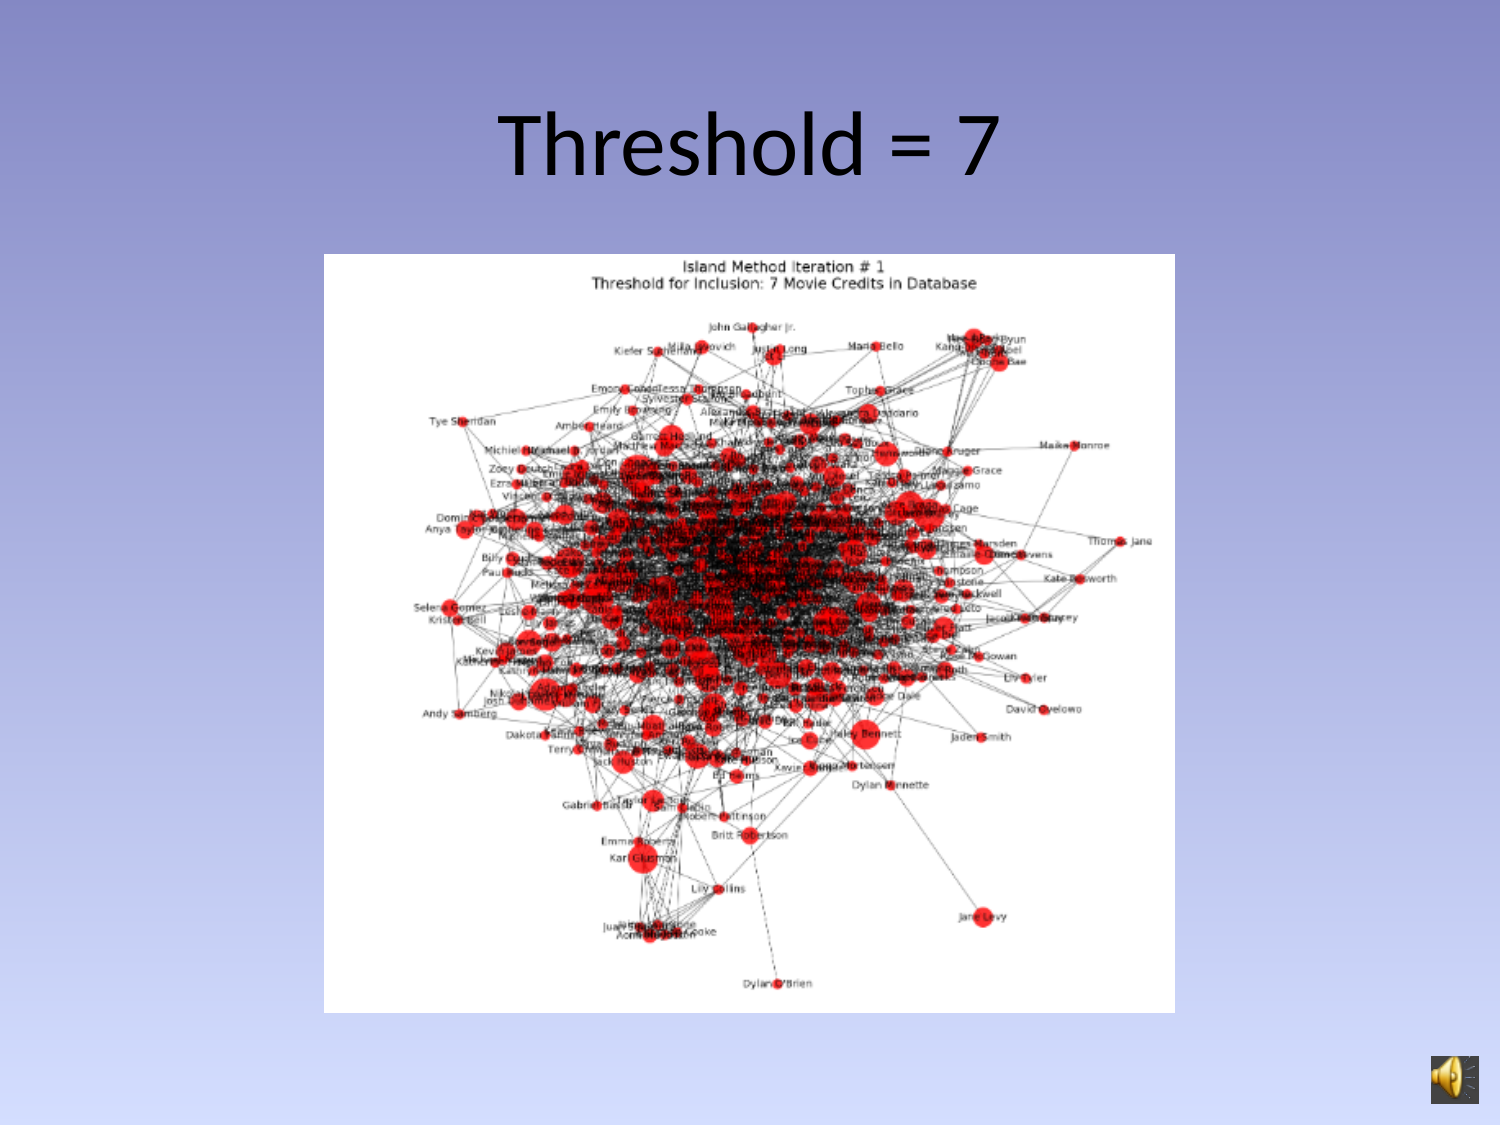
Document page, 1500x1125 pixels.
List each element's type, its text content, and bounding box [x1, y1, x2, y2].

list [324, 254, 1176, 1014]
picture [1429, 1054, 1481, 1106]
title Threshold = 7 [75, 45, 1425, 233]
